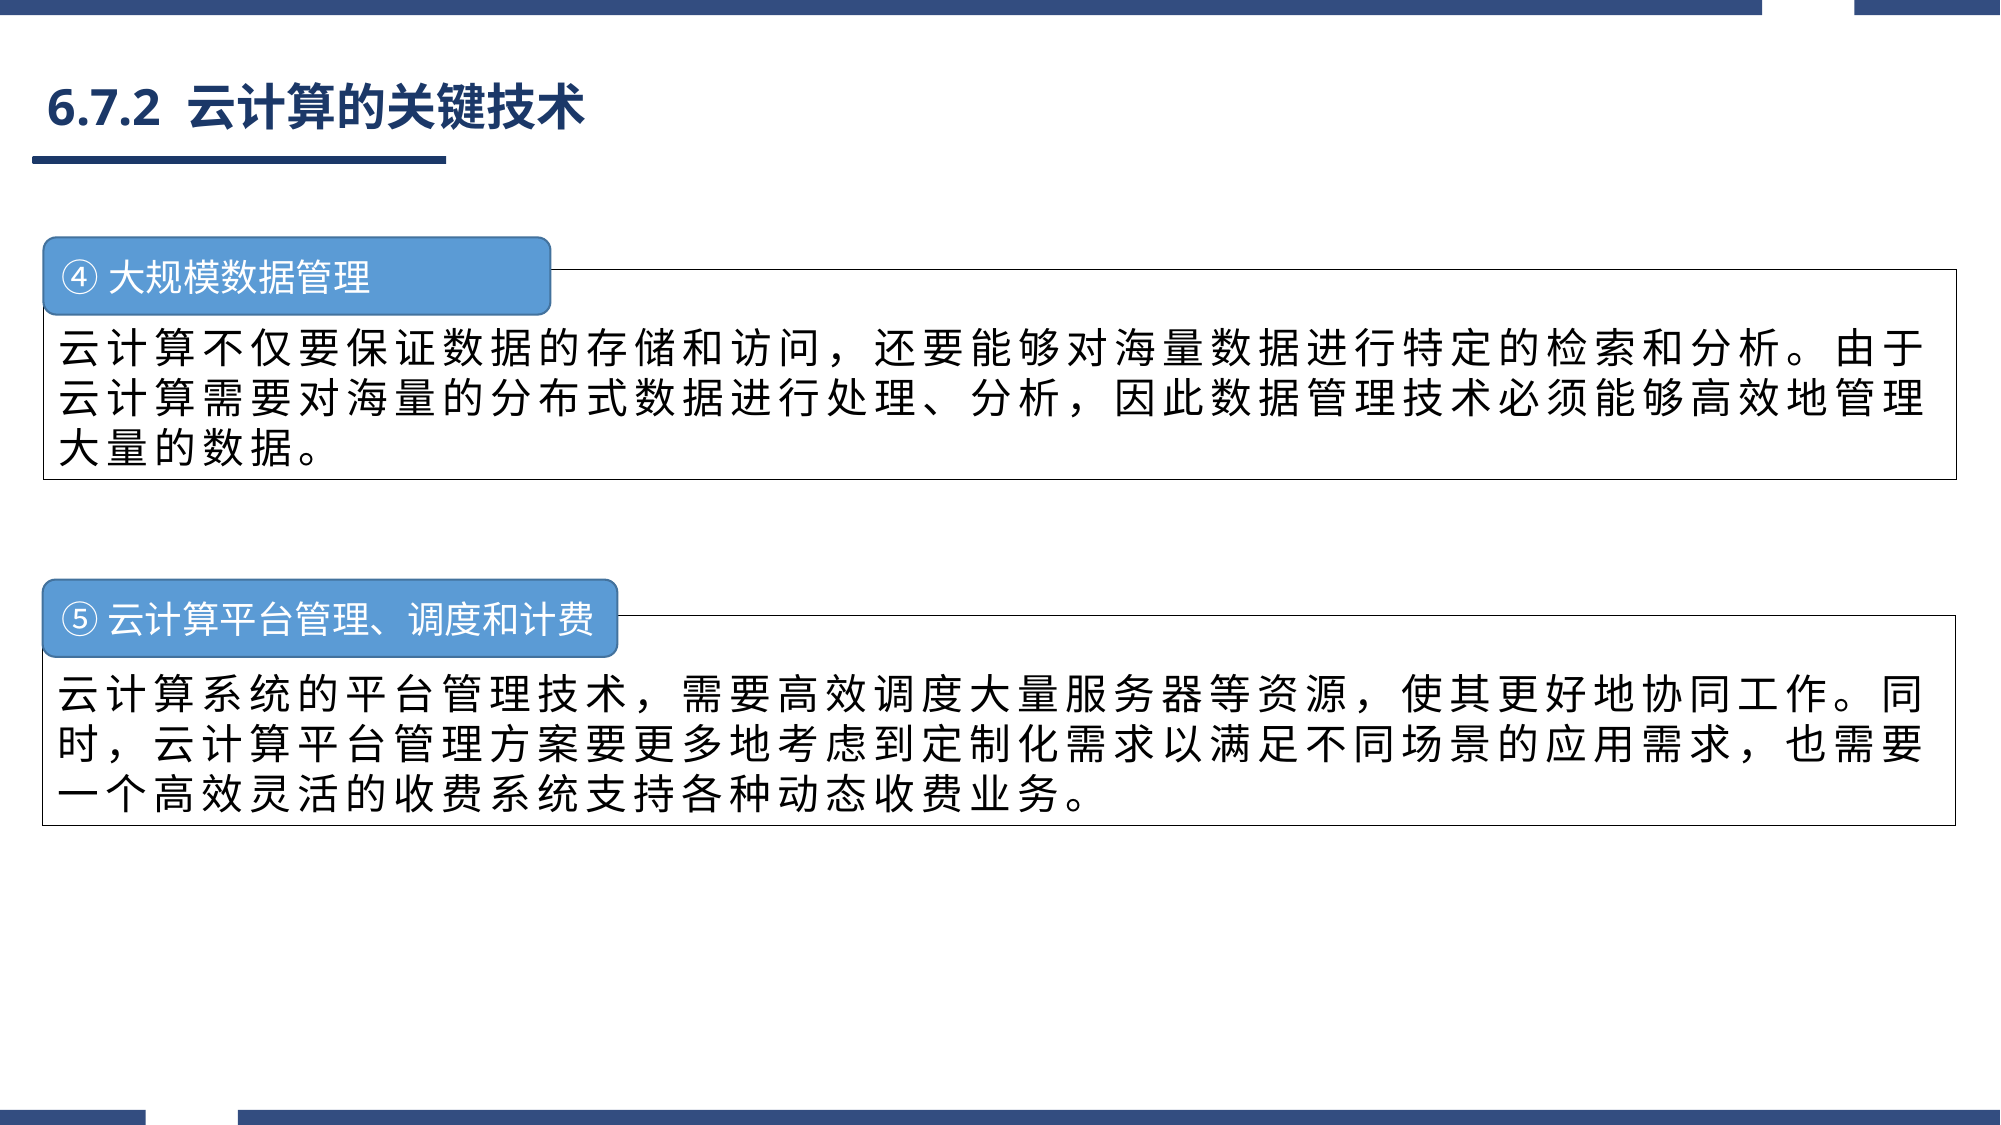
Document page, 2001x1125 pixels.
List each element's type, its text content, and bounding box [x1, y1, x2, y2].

title 6.7.2 云计算的关键技术 [32, 67, 778, 152]
text_box ④大规模数据管理 [42, 236, 552, 316]
text_box ⑤云计算平台管理、调度和计费 [41, 578, 619, 658]
text_box 云计算不仅要保证数据的存储和访问，还要能够对海量数据进行特定的检索和分析。由于云计算需要对海量的分布式数据进行处理、分析，因此数据管理技术必须能够高效地管理大量的数据。 [43, 269, 1957, 480]
text_box 云计算系统的平台管理技术，需要高效调度大量服务器等资源，使其更好地协同工作。同时，云计算平台管理方案要更多地考虑到定制化需求以满足不同场景的应用需求，也需要一个高效灵活的收费系统支持各种动态收费业务。 [42, 615, 1956, 826]
